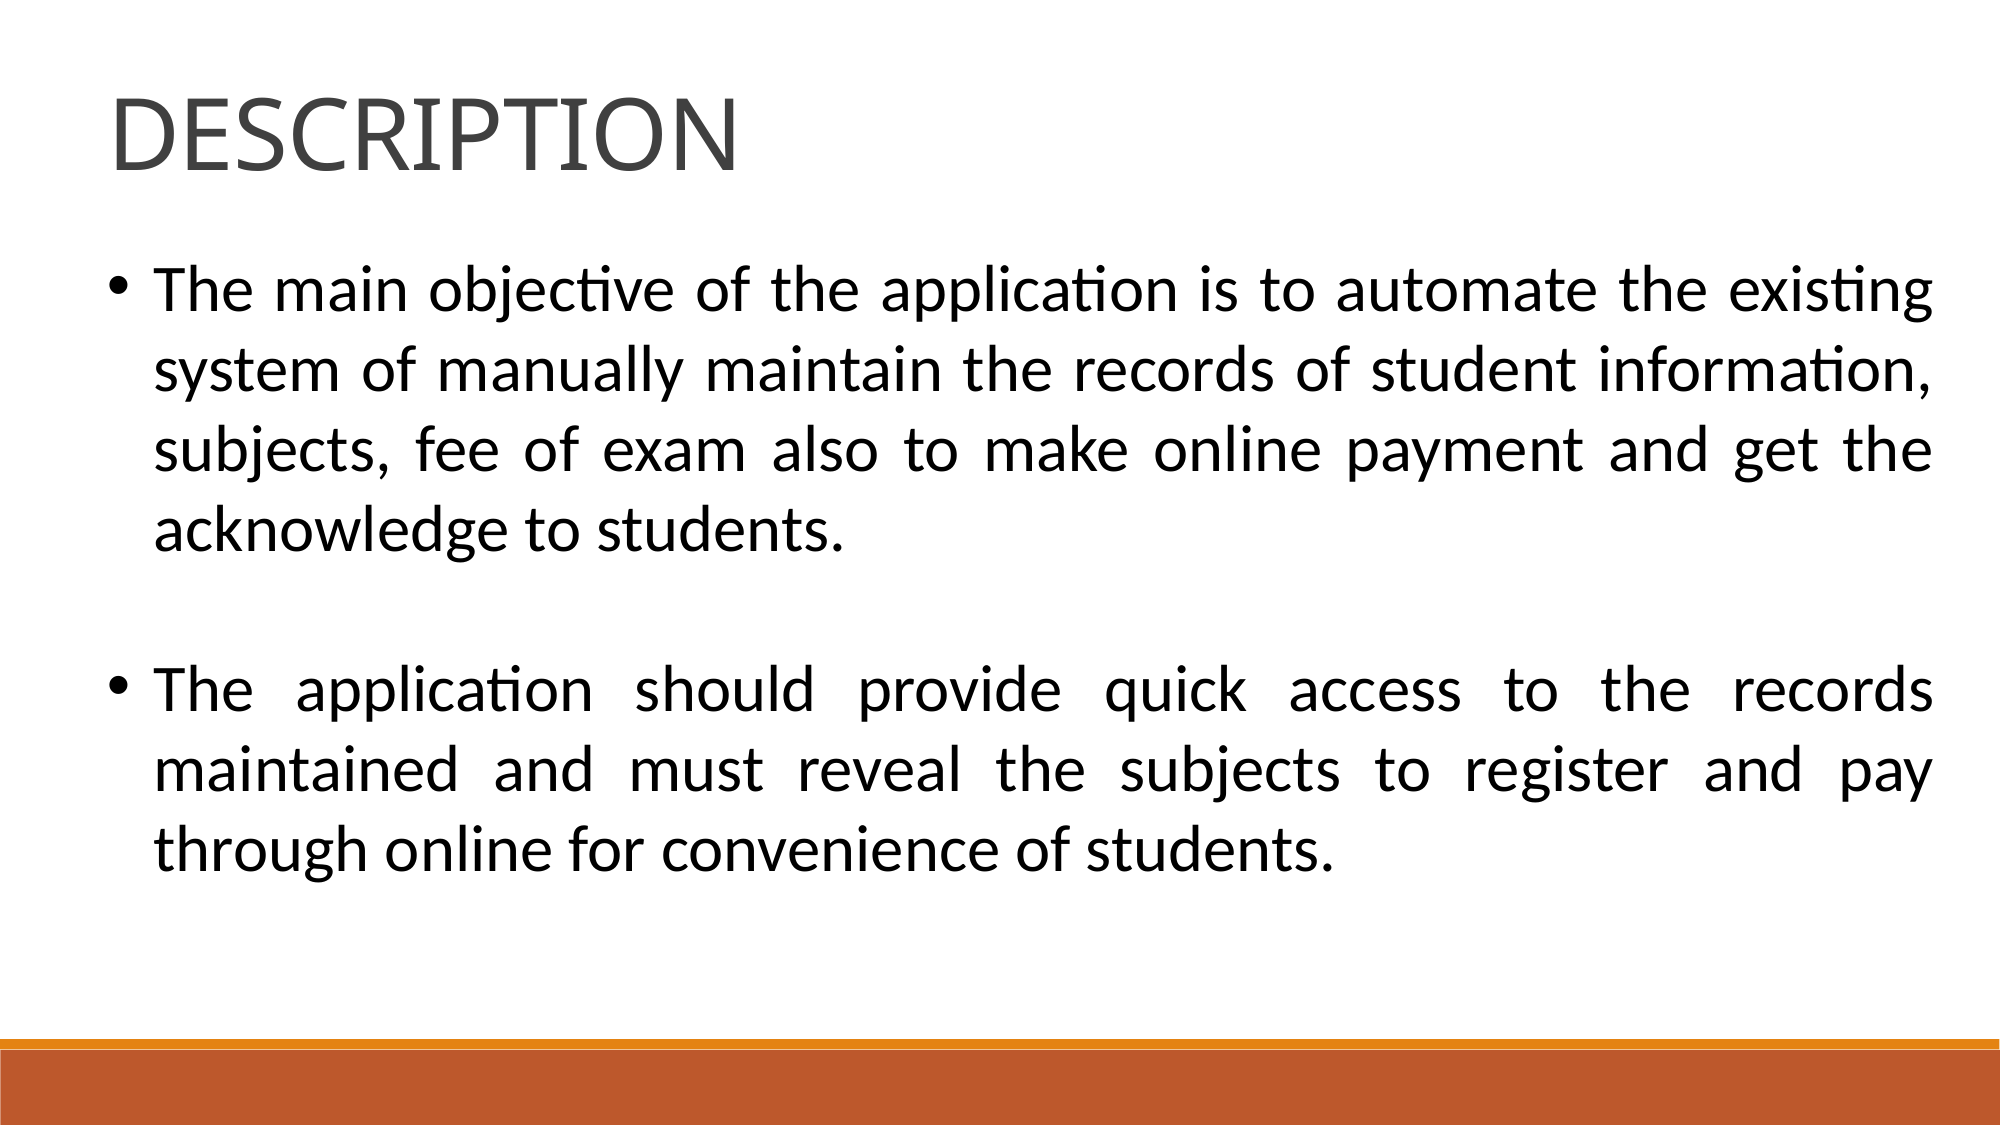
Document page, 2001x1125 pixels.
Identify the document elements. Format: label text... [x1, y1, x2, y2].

title DESCRIPTION [92, 0, 1743, 199]
text_box The main objective of the application is to automate the existing system of manually maintain the records of student information, subjects, fee of exam also to make online payment and get the acknowledge to students. The application should provide quick access to the records maintained and must reveal the subjects to register and pay through online for convenience of students. [92, 237, 1950, 892]
